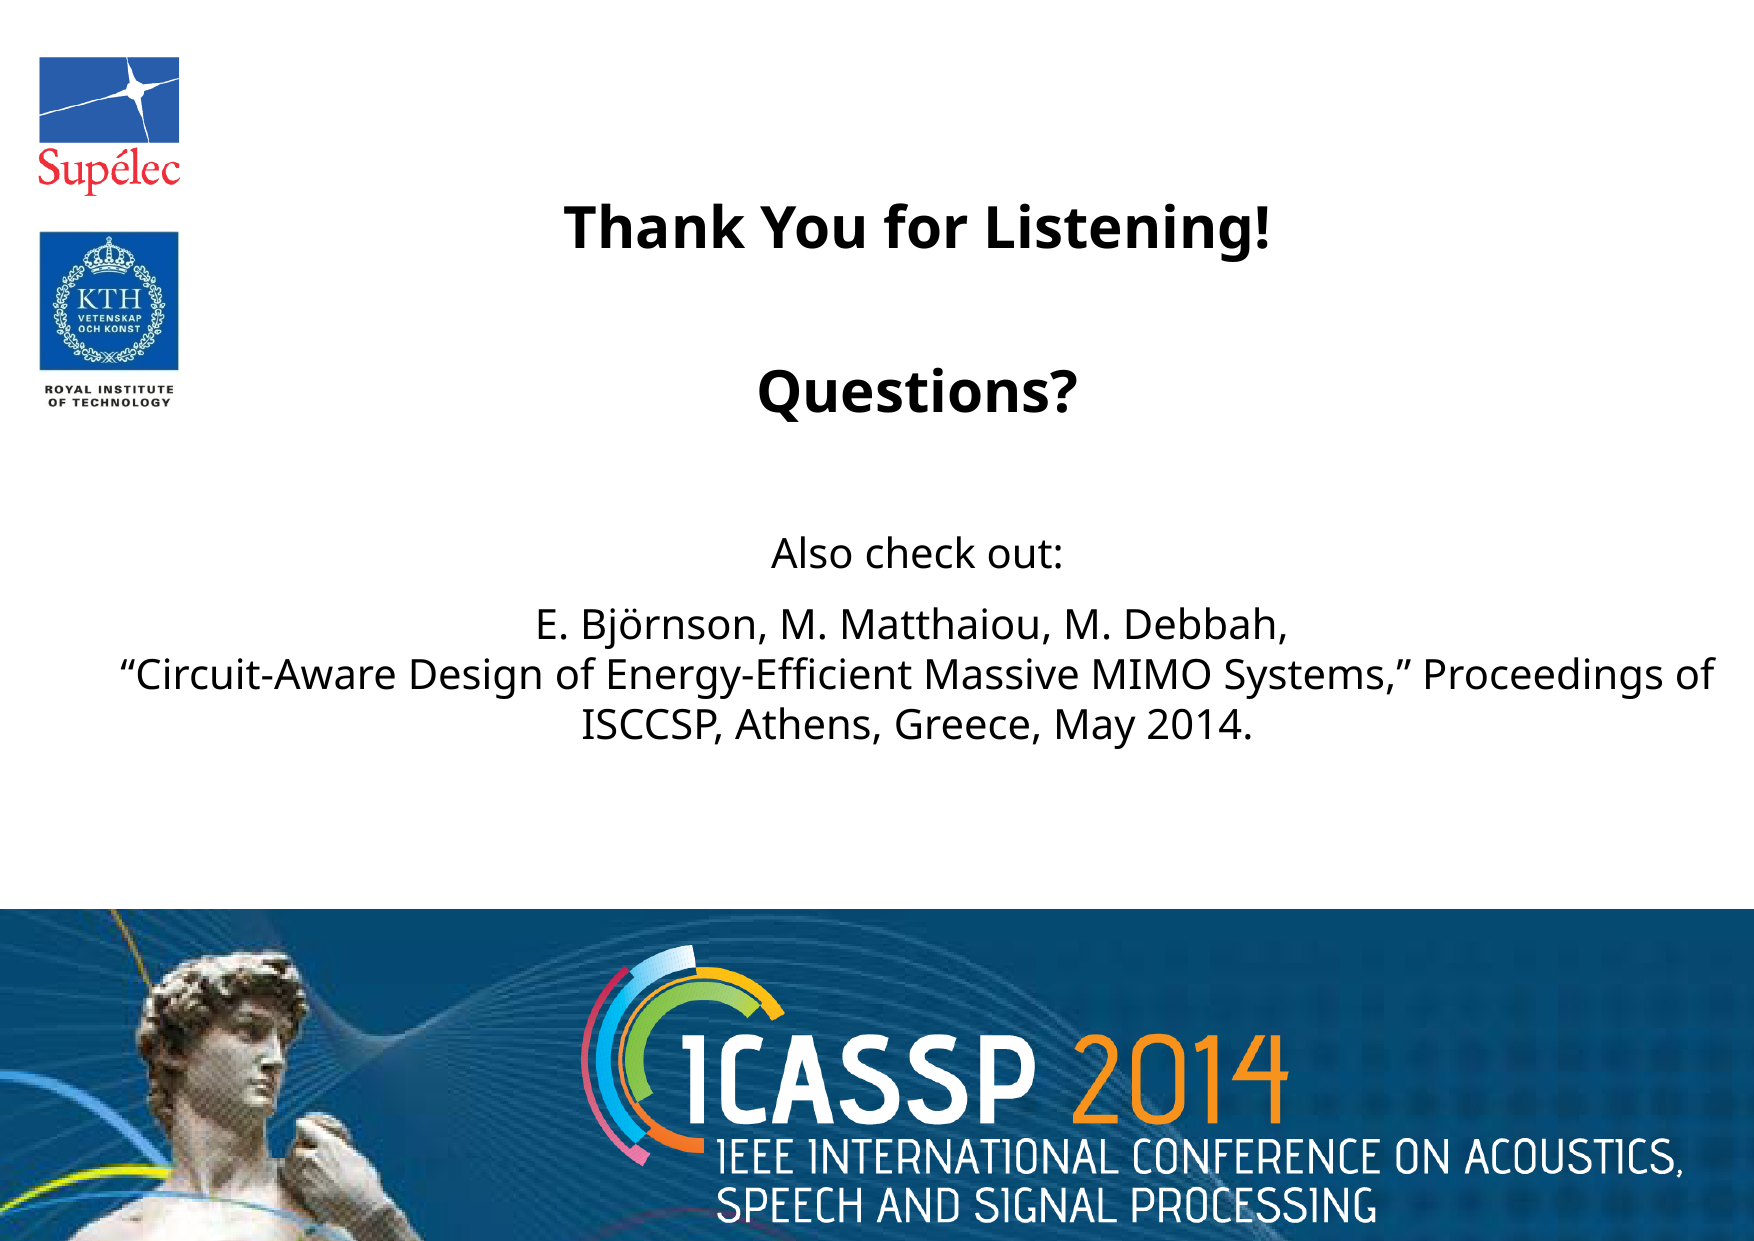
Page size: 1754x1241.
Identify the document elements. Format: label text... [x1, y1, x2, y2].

picture [0, 909, 1754, 1241]
text_box Thank You for Listening! Questions? Also check out: E. Björnson, M. Matthaiou, M. Debbah, “Circuit-Aware Design of Energy-Efficient Massive MIMO Systems,” Proceedings of ISCCSP, Athens, Greece, May 2014. [96, 183, 1754, 869]
picture [38, 57, 180, 196]
picture [39, 231, 96, 408]
